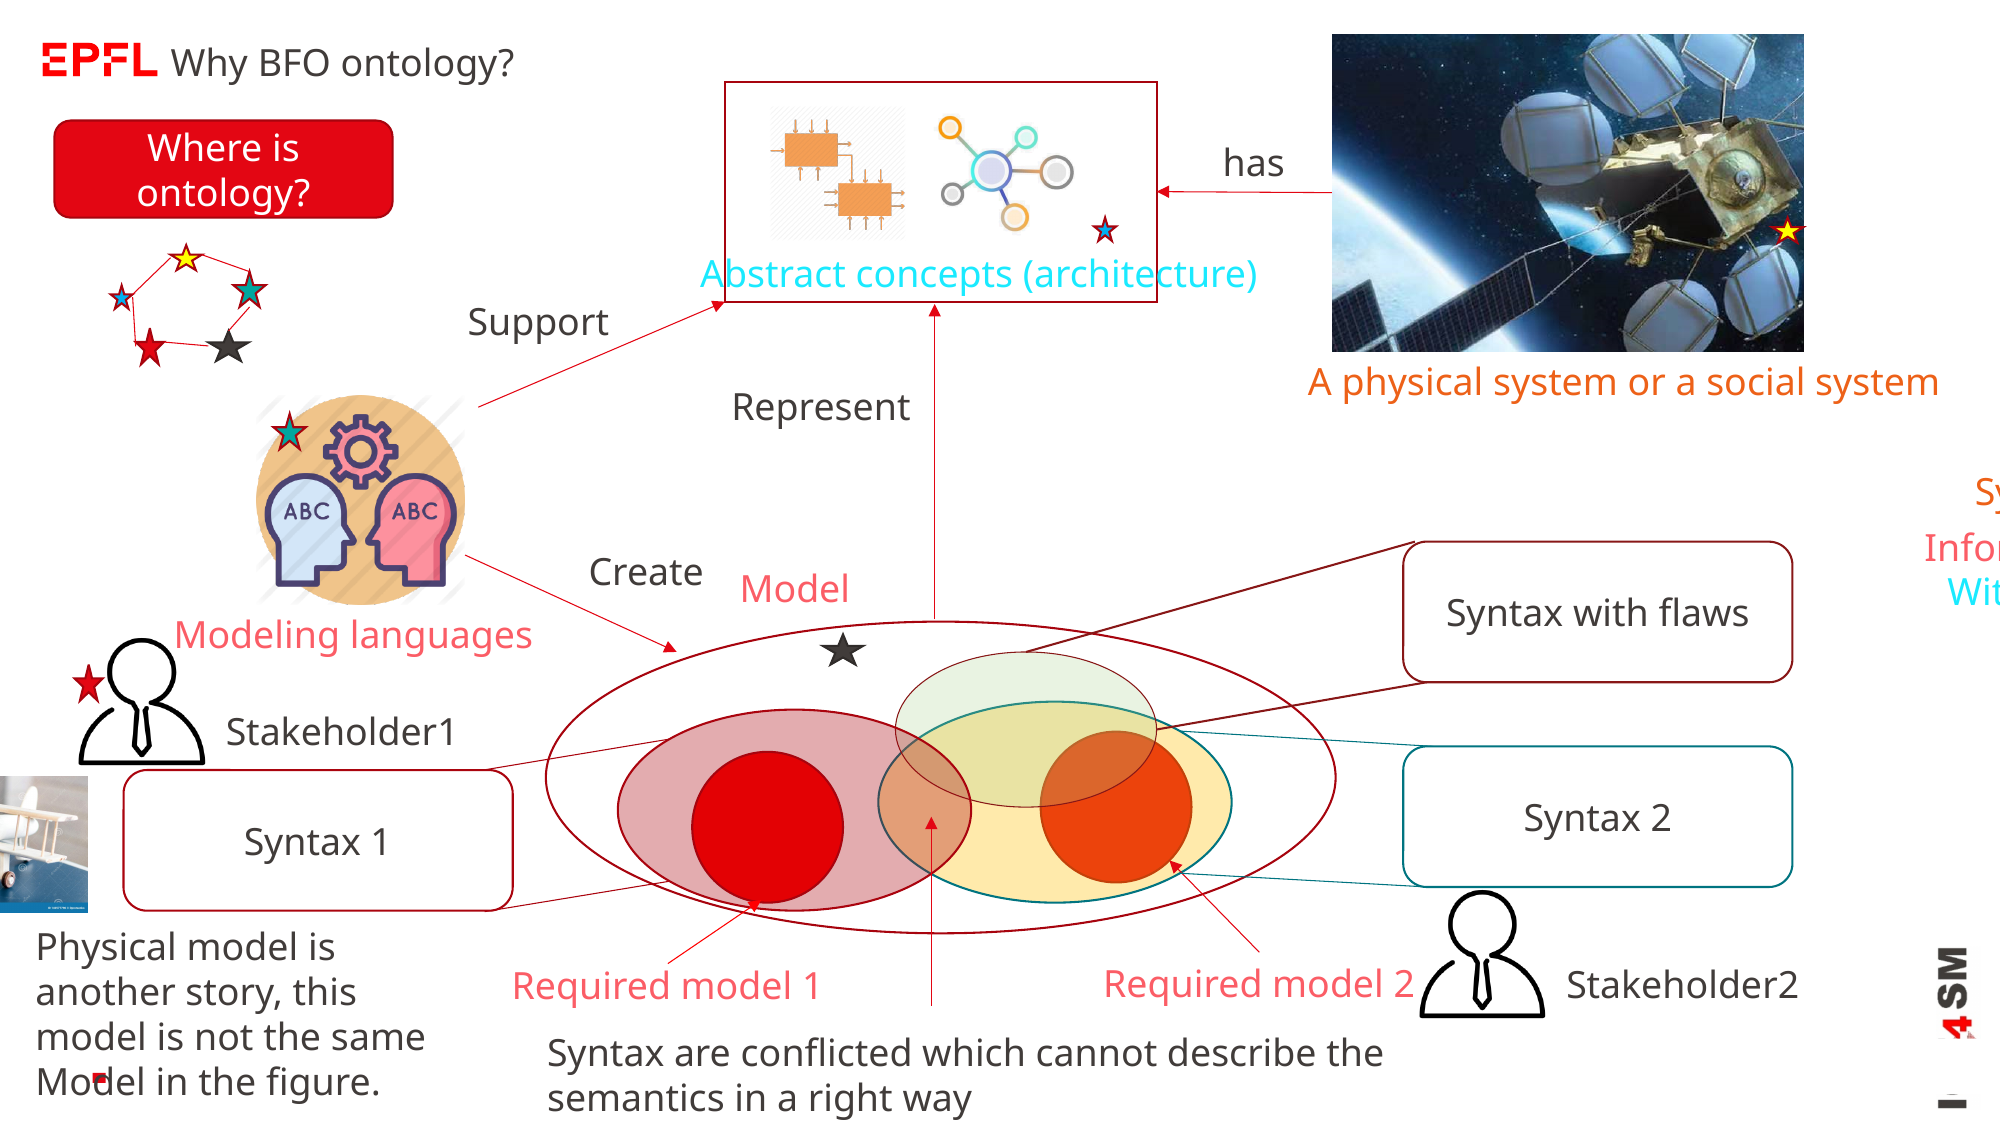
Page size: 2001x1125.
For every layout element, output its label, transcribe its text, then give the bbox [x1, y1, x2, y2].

picture [1937, 1095, 1981, 1109]
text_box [484, 881, 670, 912]
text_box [1179, 731, 1434, 747]
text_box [1179, 873, 1427, 887]
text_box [1156, 682, 1427, 730]
text_box Syntax are conflicted which cannot describe the semantics in a right way [532, 1021, 1421, 1125]
text_box Stakeholder1 [211, 700, 475, 761]
text_box Modeling languages [158, 604, 549, 664]
text_box [762, 876, 931, 935]
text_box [478, 301, 725, 408]
picture [0, 776, 88, 913]
text_box [670, 884, 708, 900]
text_box Required model 2 [1088, 952, 1414, 1012]
text_box Without defining [1932, 560, 2000, 621]
text_box has [1207, 131, 1300, 191]
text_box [482, 738, 670, 771]
text_box Represent [716, 375, 926, 435]
text_box Syntax 2 [1402, 745, 1794, 889]
text_box Abstract concepts (architecture) [685, 242, 1273, 303]
text_box [557, 620, 1025, 738]
text_box [932, 730, 1337, 935]
text_box [230, 269, 269, 310]
picture [1414, 886, 1550, 1022]
picture [74, 634, 210, 769]
text_box Model [724, 557, 866, 618]
text_box Support [453, 290, 625, 351]
text_box Stakeholder2 [1551, 953, 1815, 1014]
text_box Physical model is another story, this model is not the same Model in the figure. [20, 915, 447, 1111]
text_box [1025, 541, 1415, 652]
text_box [166, 242, 206, 273]
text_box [1169, 860, 1267, 945]
text_box [544, 771, 665, 881]
text_box Required model 1 [496, 954, 839, 1015]
text_box [107, 281, 134, 312]
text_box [464, 554, 677, 652]
text_box Create [573, 540, 719, 600]
picture [1937, 947, 1981, 1038]
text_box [132, 254, 171, 295]
text_box [895, 651, 1158, 808]
text_box Syntax with flaws [1402, 540, 1794, 684]
text_box Why BFO ontology? [155, 31, 530, 92]
text_box [616, 708, 973, 912]
picture [1332, 34, 1804, 352]
picture [256, 395, 465, 605]
text_box [204, 329, 253, 364]
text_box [201, 254, 250, 272]
text_box Syntax 1 [122, 768, 514, 912]
picture [769, 105, 1117, 242]
text_box System IN BFO [1959, 460, 2000, 516]
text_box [128, 308, 136, 342]
text_box [1053, 652, 1256, 715]
text_box A physical system or a social system [1293, 350, 1956, 410]
picture [28, 28, 172, 91]
text_box [136, 327, 167, 368]
text_box Information entity [1909, 516, 2000, 577]
text_box Where is ontology? [53, 119, 394, 219]
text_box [667, 900, 762, 964]
text_box [724, 81, 1158, 242]
text_box [818, 631, 868, 668]
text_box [228, 306, 240, 331]
